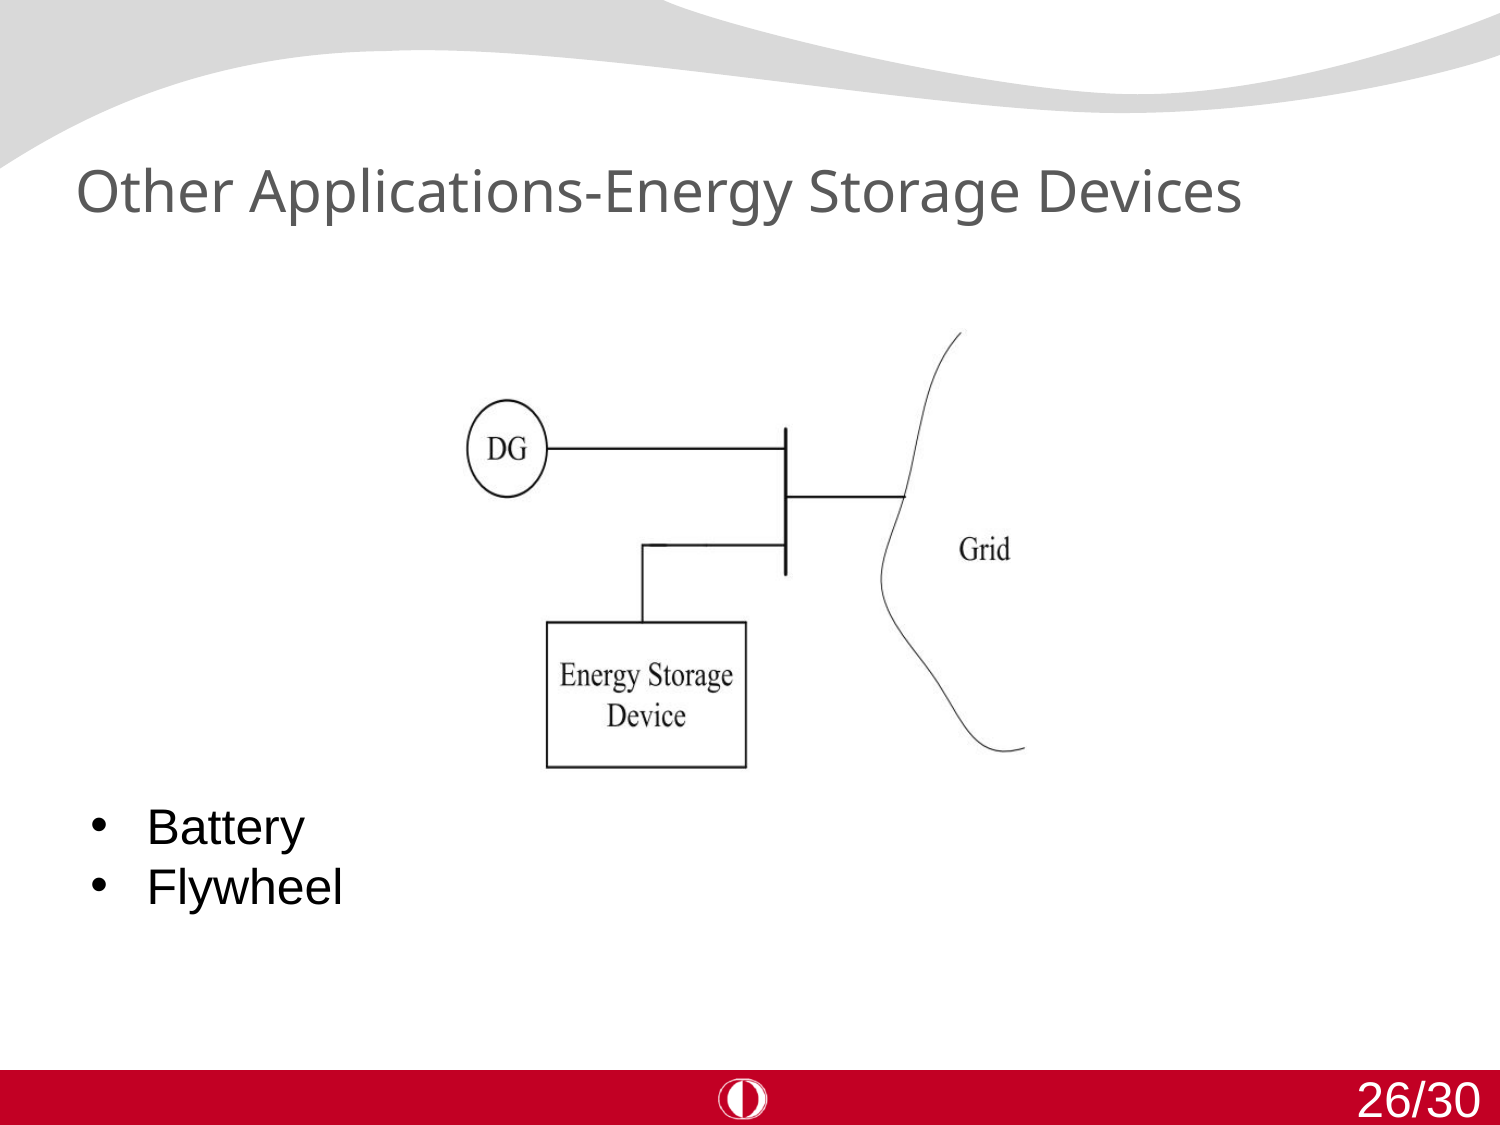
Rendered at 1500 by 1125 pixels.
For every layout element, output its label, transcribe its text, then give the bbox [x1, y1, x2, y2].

text_box Battery Flywheel [75, 786, 1458, 922]
picture [288, 302, 1212, 796]
picture [713, 1078, 781, 1122]
title Other Applications-Energy Storage Devices [75, 55, 1425, 224]
